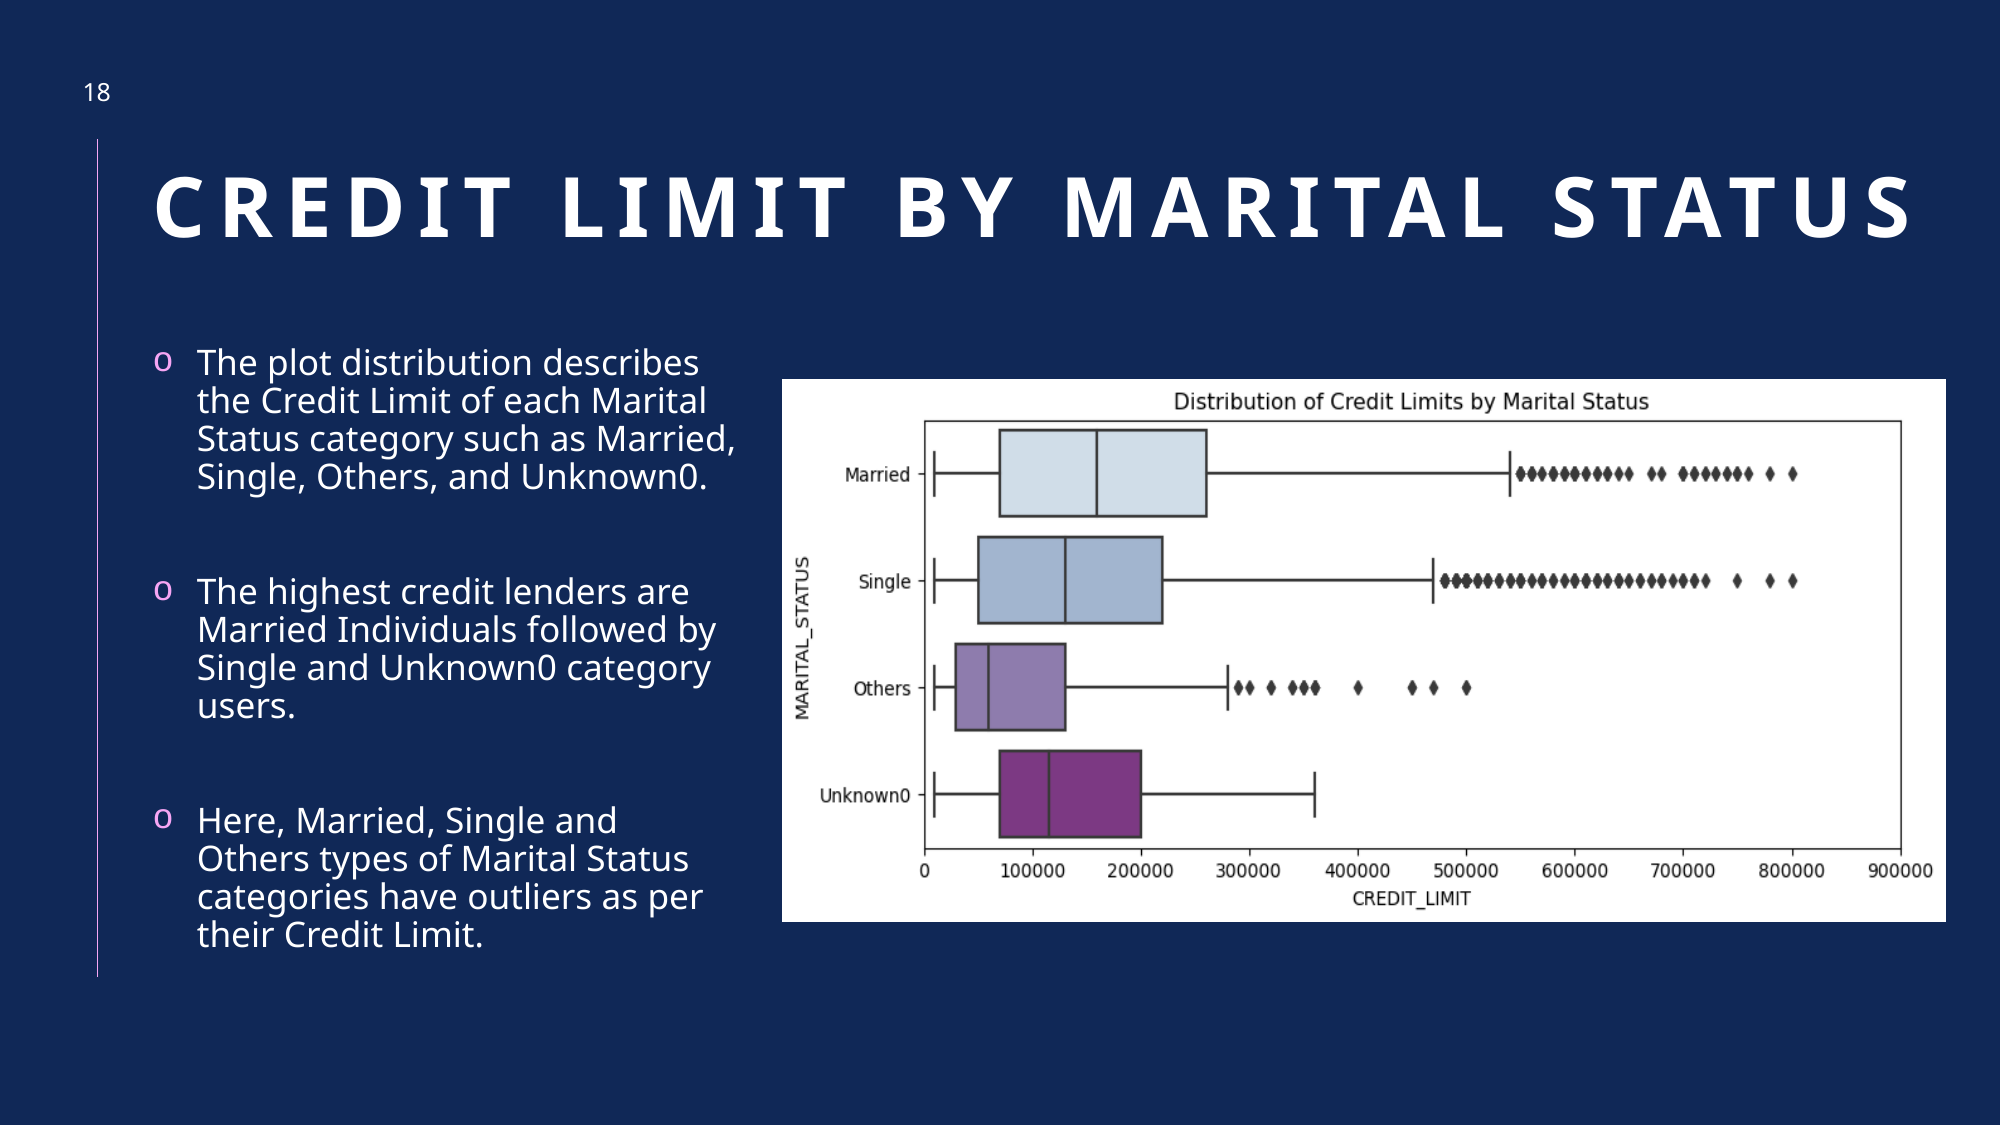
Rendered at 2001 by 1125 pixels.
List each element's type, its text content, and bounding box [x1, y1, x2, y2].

text_box The plot distribution describes the Credit Limit of each Marital Status category such as Married, Single, Others, and Unknown0. The highest credit lenders are Married Individuals followed by Single and Unknown0 category users. Here, Married, Single and Others types of Marital Status categories have outliers as per their Credit Limit. [137, 337, 754, 963]
text_box CREDIT LIMIT BY MARITAL STATUS [137, 135, 1932, 264]
slide_number 18 [53, 67, 140, 119]
picture [782, 378, 1946, 922]
